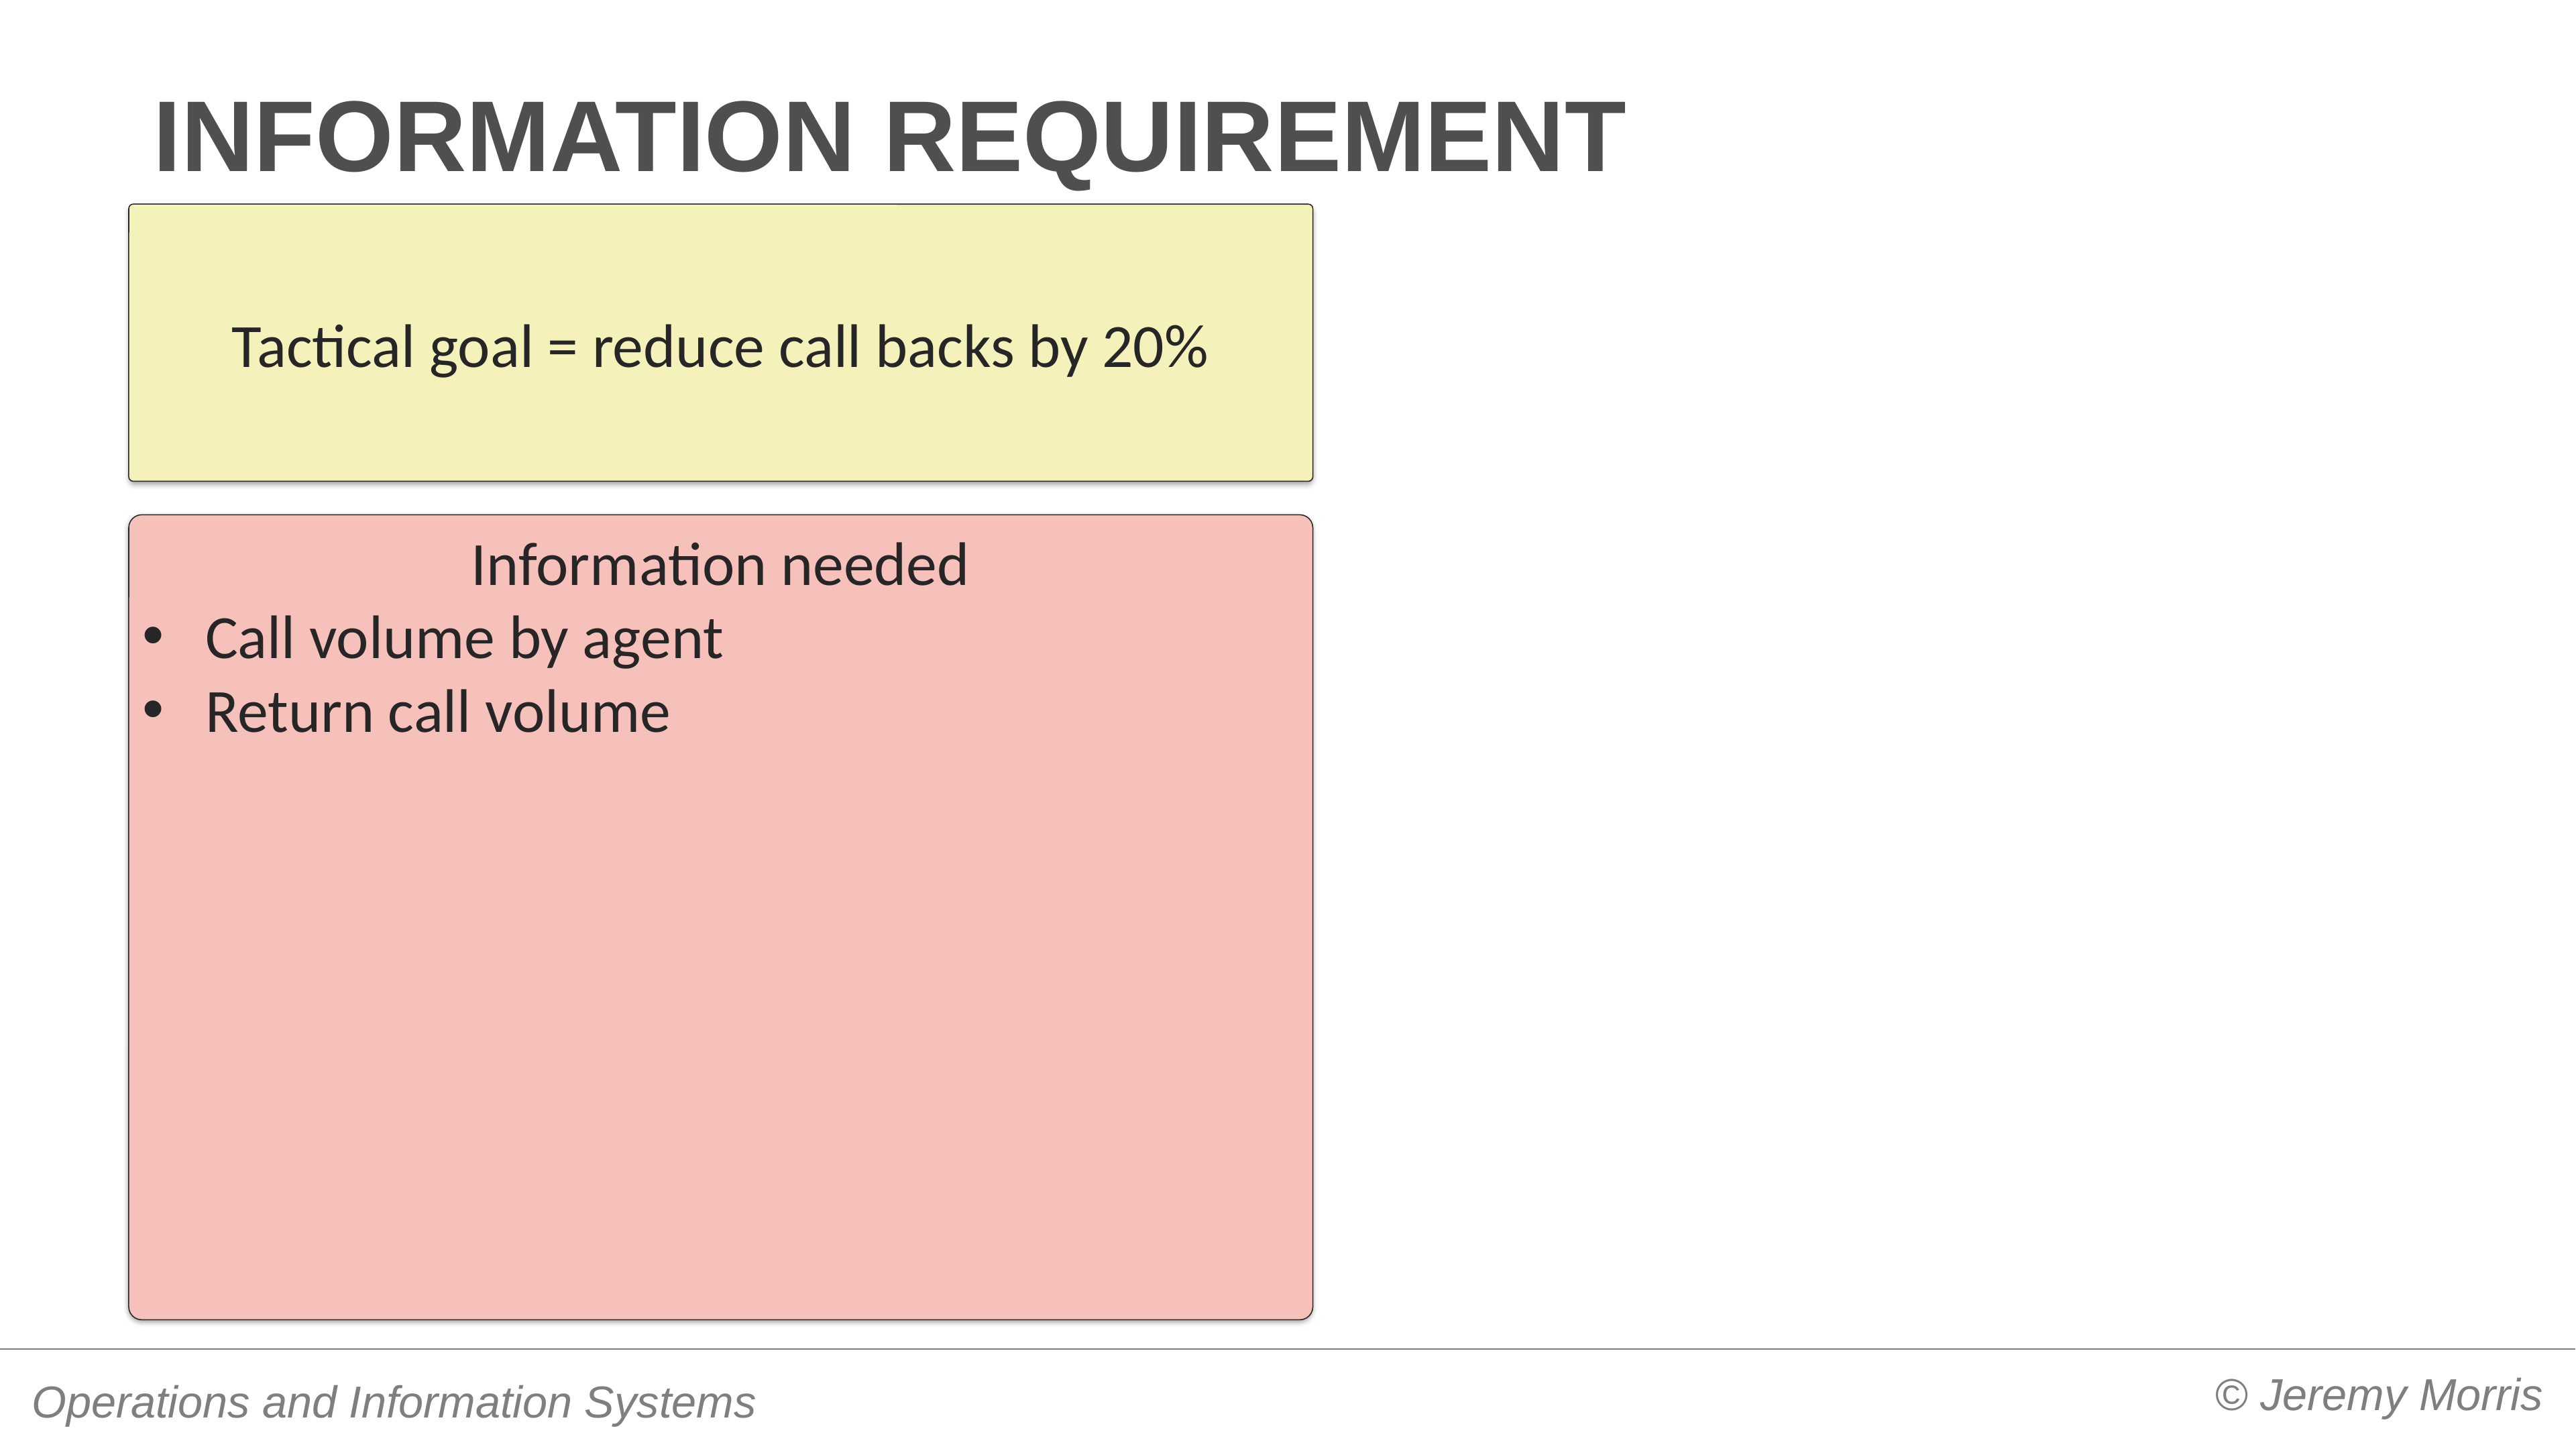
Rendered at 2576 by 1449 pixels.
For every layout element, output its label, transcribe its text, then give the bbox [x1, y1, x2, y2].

title Information requirement [128, 53, 2447, 204]
text_box Information needed Call volume by agent Return call volume [128, 514, 1314, 1321]
text_box Tactical goal = reduce call backs by 20% [128, 203, 1314, 482]
